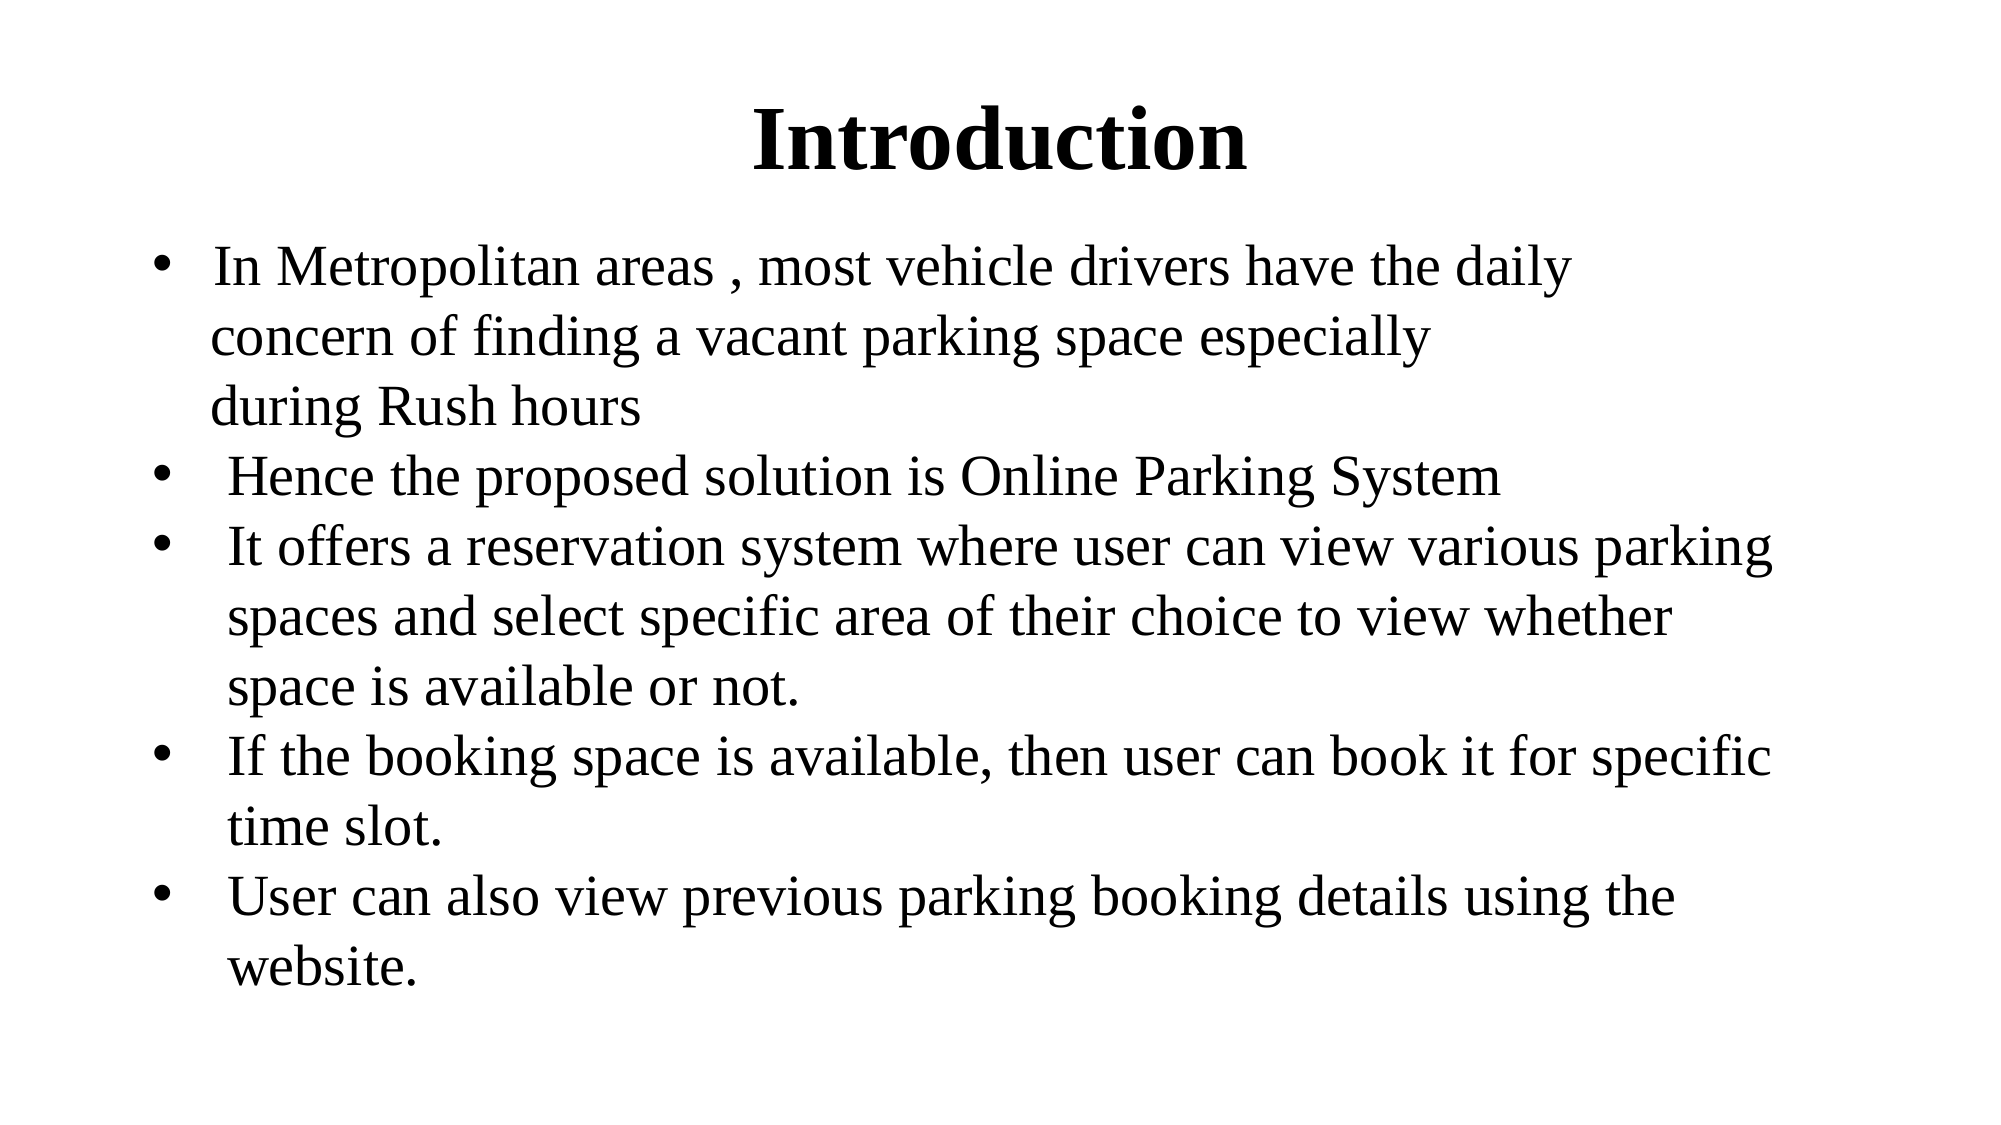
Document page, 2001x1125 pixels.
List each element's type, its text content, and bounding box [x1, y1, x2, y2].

text_box In Metropolitan areas , most vehicle drivers have the daily concern of finding a vacant parking space especially during Rush hours Hence the proposed solution is Online Parking System It offers a reservation system where user can view various parking spaces and select specific area of their choice to view whether space is available or not. If the booking space is available, then user can book it for specific time slot. User can also view previous parking booking details using the website. [137, 219, 1794, 1125]
title Introduction [137, 59, 1863, 220]
